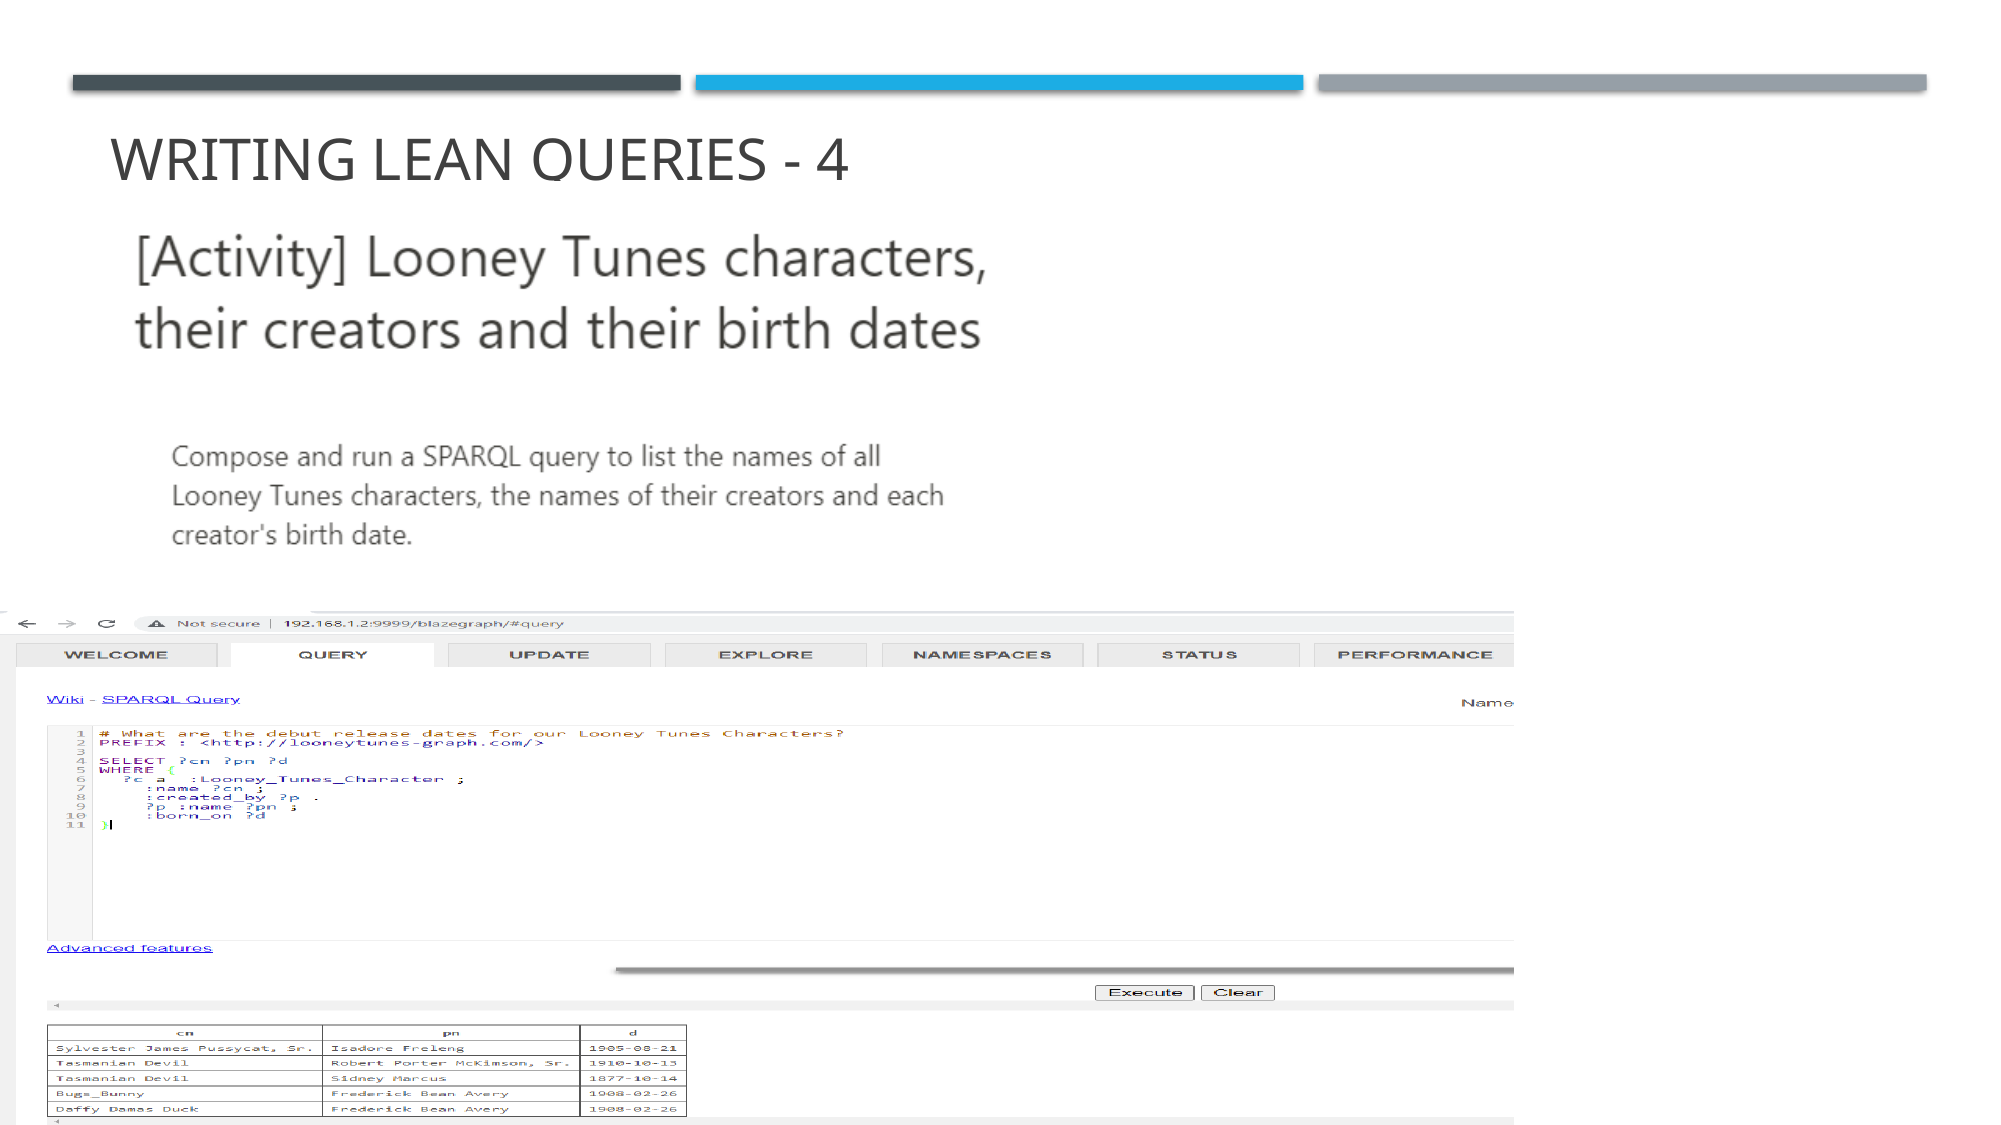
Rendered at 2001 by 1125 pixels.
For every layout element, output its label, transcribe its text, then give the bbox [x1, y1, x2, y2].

title Writing lean queries - 4 [95, 115, 1905, 200]
picture [0, 181, 1515, 1125]
